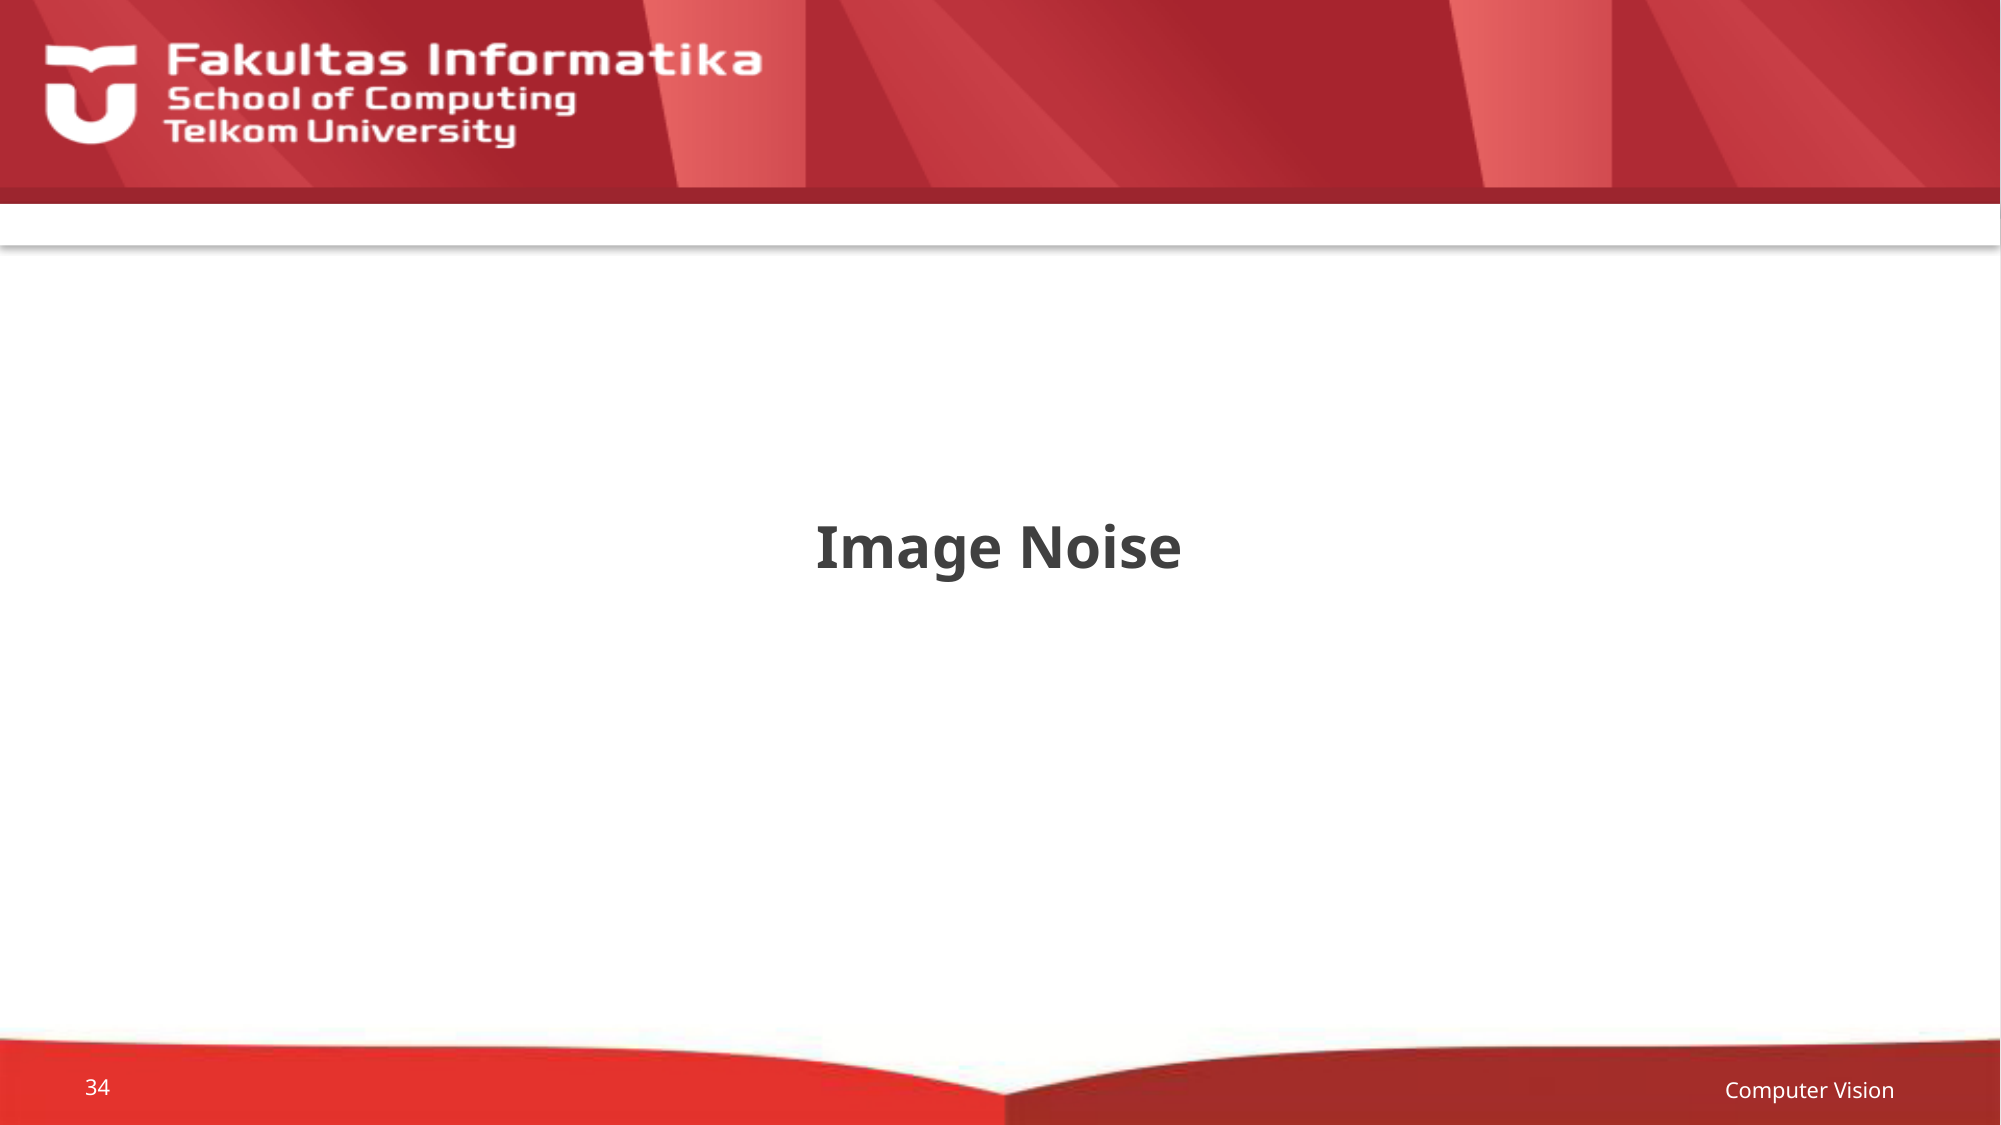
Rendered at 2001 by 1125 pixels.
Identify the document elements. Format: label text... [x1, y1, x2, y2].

picture [0, 0, 2001, 1125]
title Image Noise [317, 492, 1683, 598]
slide_number 34 [85, 1058, 164, 1119]
list Computer Vision [1185, 1058, 1911, 1119]
